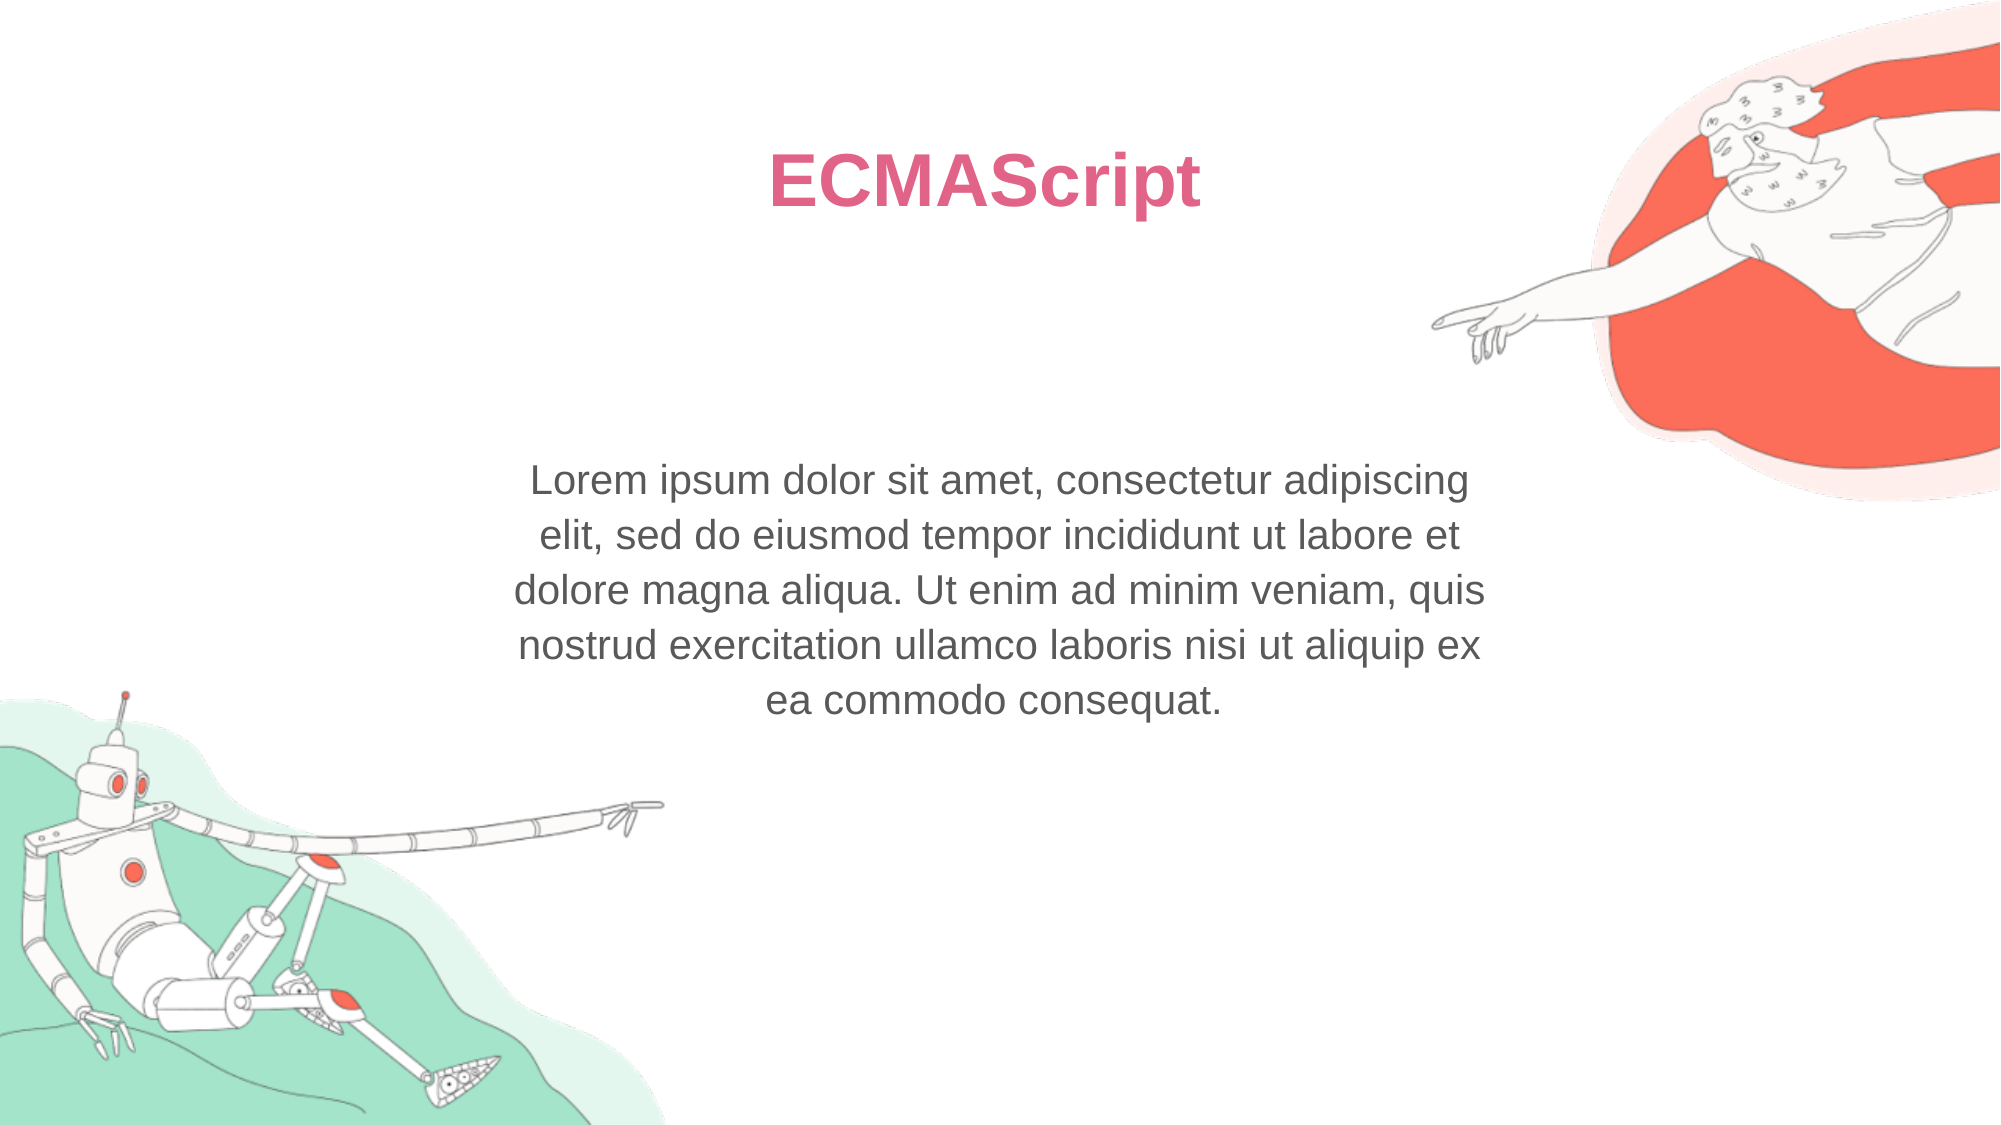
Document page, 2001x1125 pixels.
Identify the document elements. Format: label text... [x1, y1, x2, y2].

picture [1390, 0, 2000, 531]
text_box ECMAScript [579, 123, 1385, 257]
picture [0, 655, 721, 1125]
text_box Lorem ipsum dolor sit amet, consectetur adipiscing elit, sed do eiusmod tempor incididunt ut labore et dolore magna aliqua. Ut enim ad minim veniam, quis nostrud exercitation ullamco laboris nisi ut aliquip ex ea commodo consequat. [498, 432, 1502, 894]
